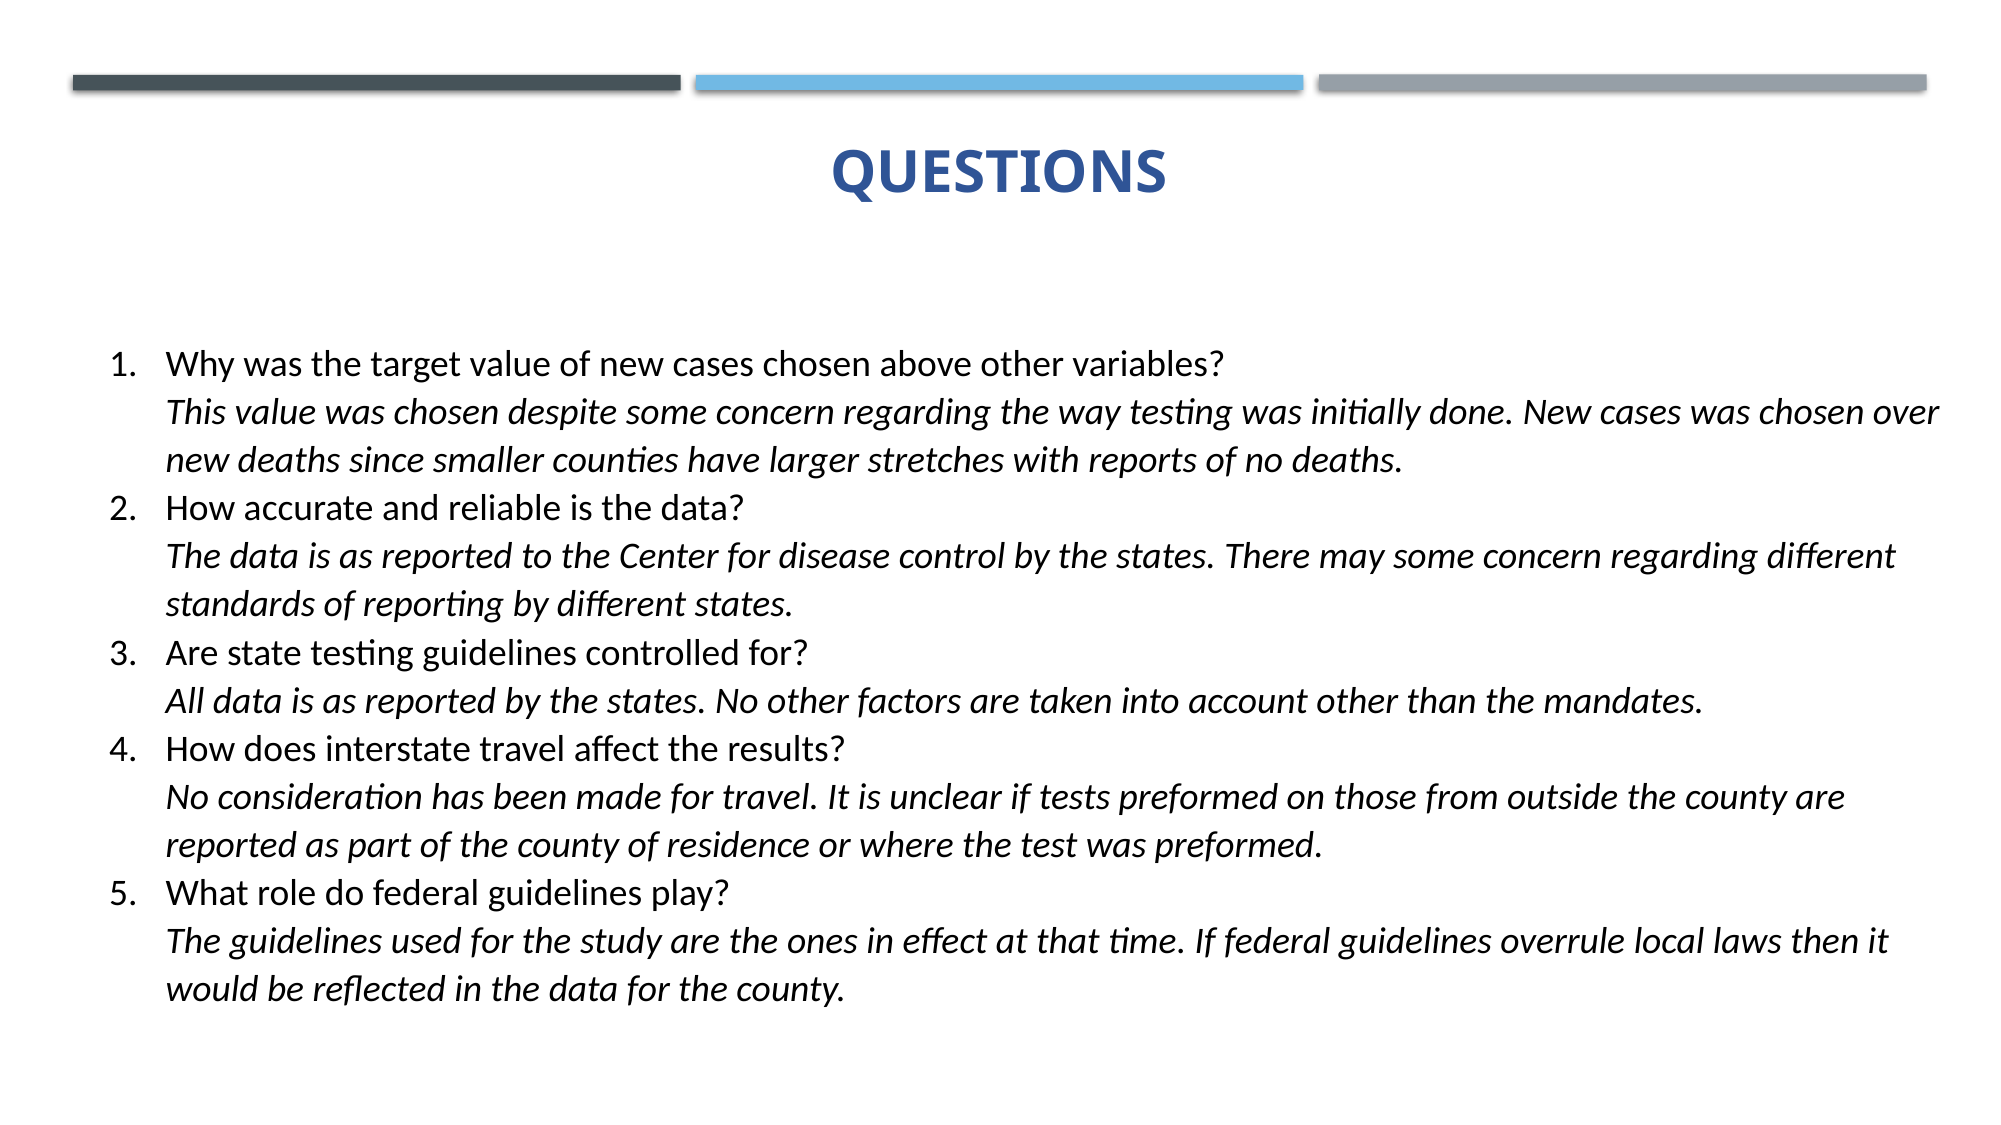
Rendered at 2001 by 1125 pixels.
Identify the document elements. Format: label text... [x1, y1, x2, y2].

text_box Why was the target value of new cases chosen above other variables? This value was chosen despite some concern regarding the way testing was initially done. New cases was chosen over new deaths since smaller counties have larger stretches with reports of no deaths. How accurate and reliable is the data? The data is as reported to the Center for disease control by the states. There may some concern regarding different standards of reporting by different states. Are state testing guidelines controlled for? All data is as reported by the states. No other factors are taken into account other than the mandates. How does interstate travel affect the results? No consideration has been made for travel. It is unclear if tests preformed on those from outside the county are reported as part of the county of residence or where the test was preformed. What role do federal guidelines play? The guidelines used for the study are the ones in effect at that time. If federal guidelines overrule local laws then it would be reflected in the data for the county. [94, 328, 1958, 1065]
title Questions [94, 119, 1904, 282]
